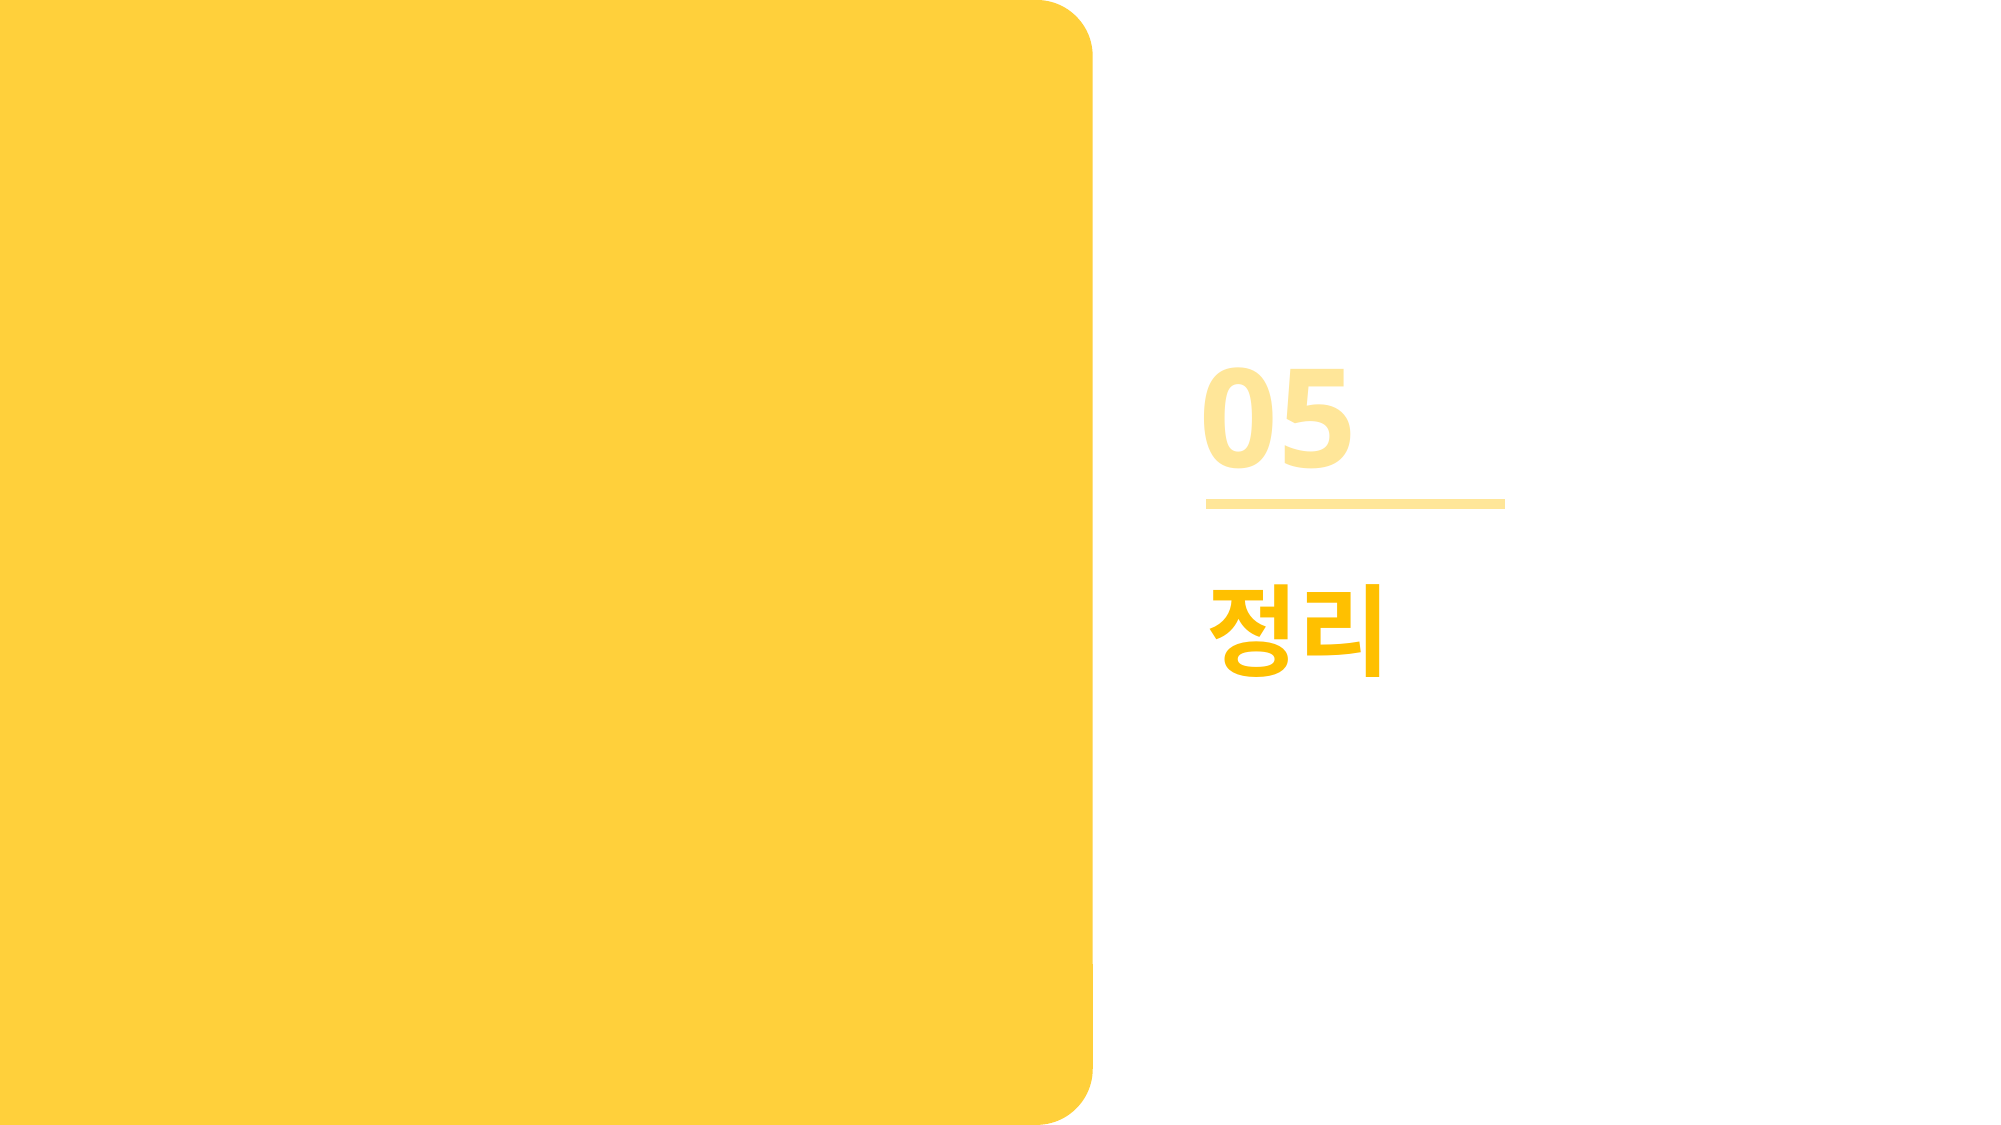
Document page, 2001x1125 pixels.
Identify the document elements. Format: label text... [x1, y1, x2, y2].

text_box 05 [1184, 322, 1373, 503]
text_box 정리 [1192, 560, 1406, 696]
text_box [0, 0, 1094, 1125]
